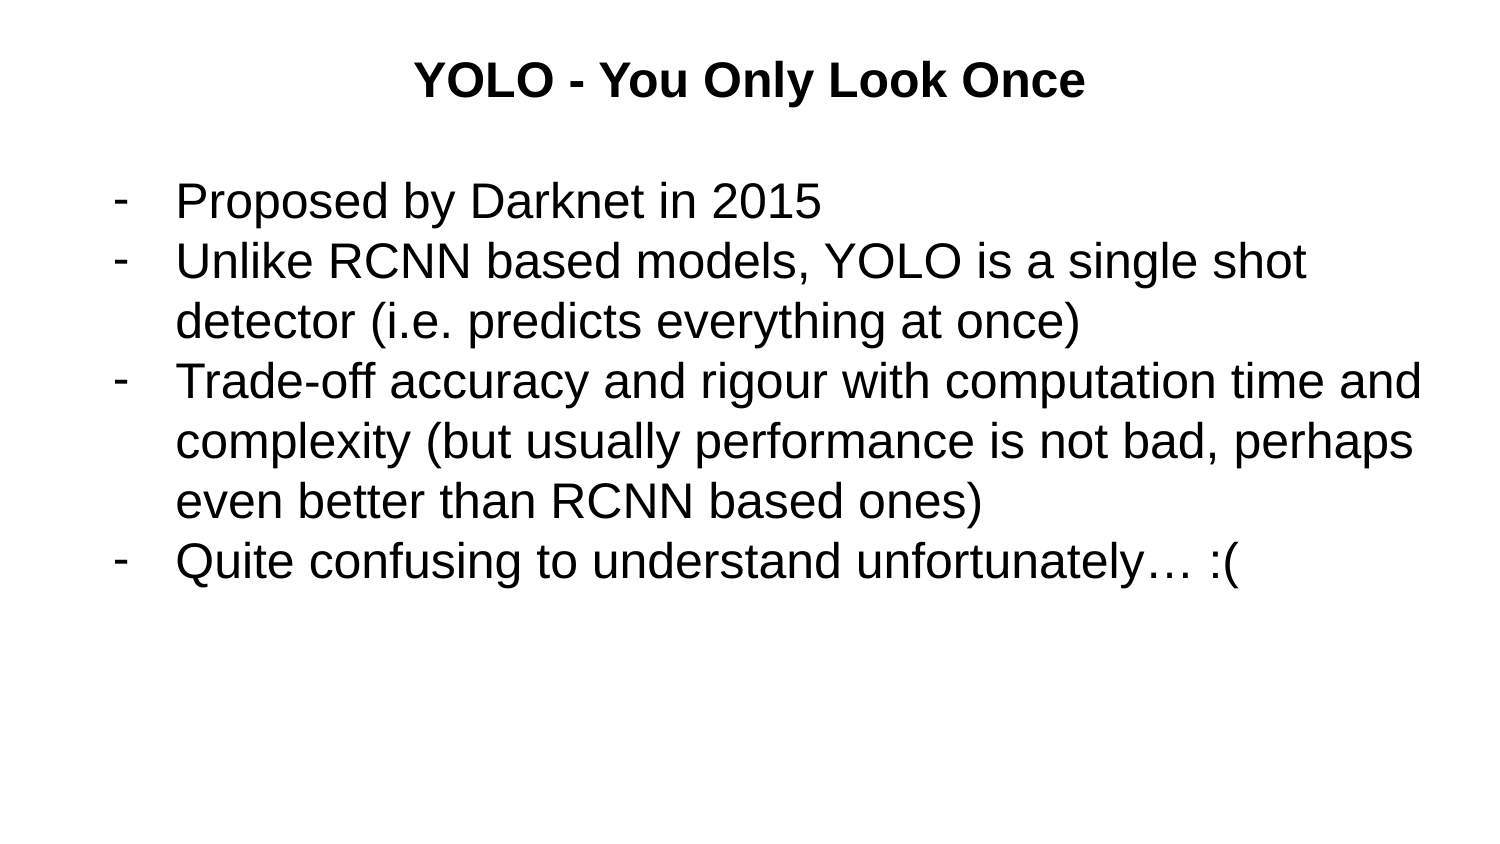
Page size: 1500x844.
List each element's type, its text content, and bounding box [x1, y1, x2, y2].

text_box Proposed by Darknet in 2015 Unlike RCNN based models, YOLO is a single shot detector (i.e. predicts everything at once) Trade-off accuracy and rigour with computation time and complexity (but usually performance is not bad, perhaps even better than RCNN based ones) Quite confusing to understand unfortunately… :( [85, 153, 1439, 789]
text_box YOLO - You Only Look Once [76, 32, 1423, 189]
